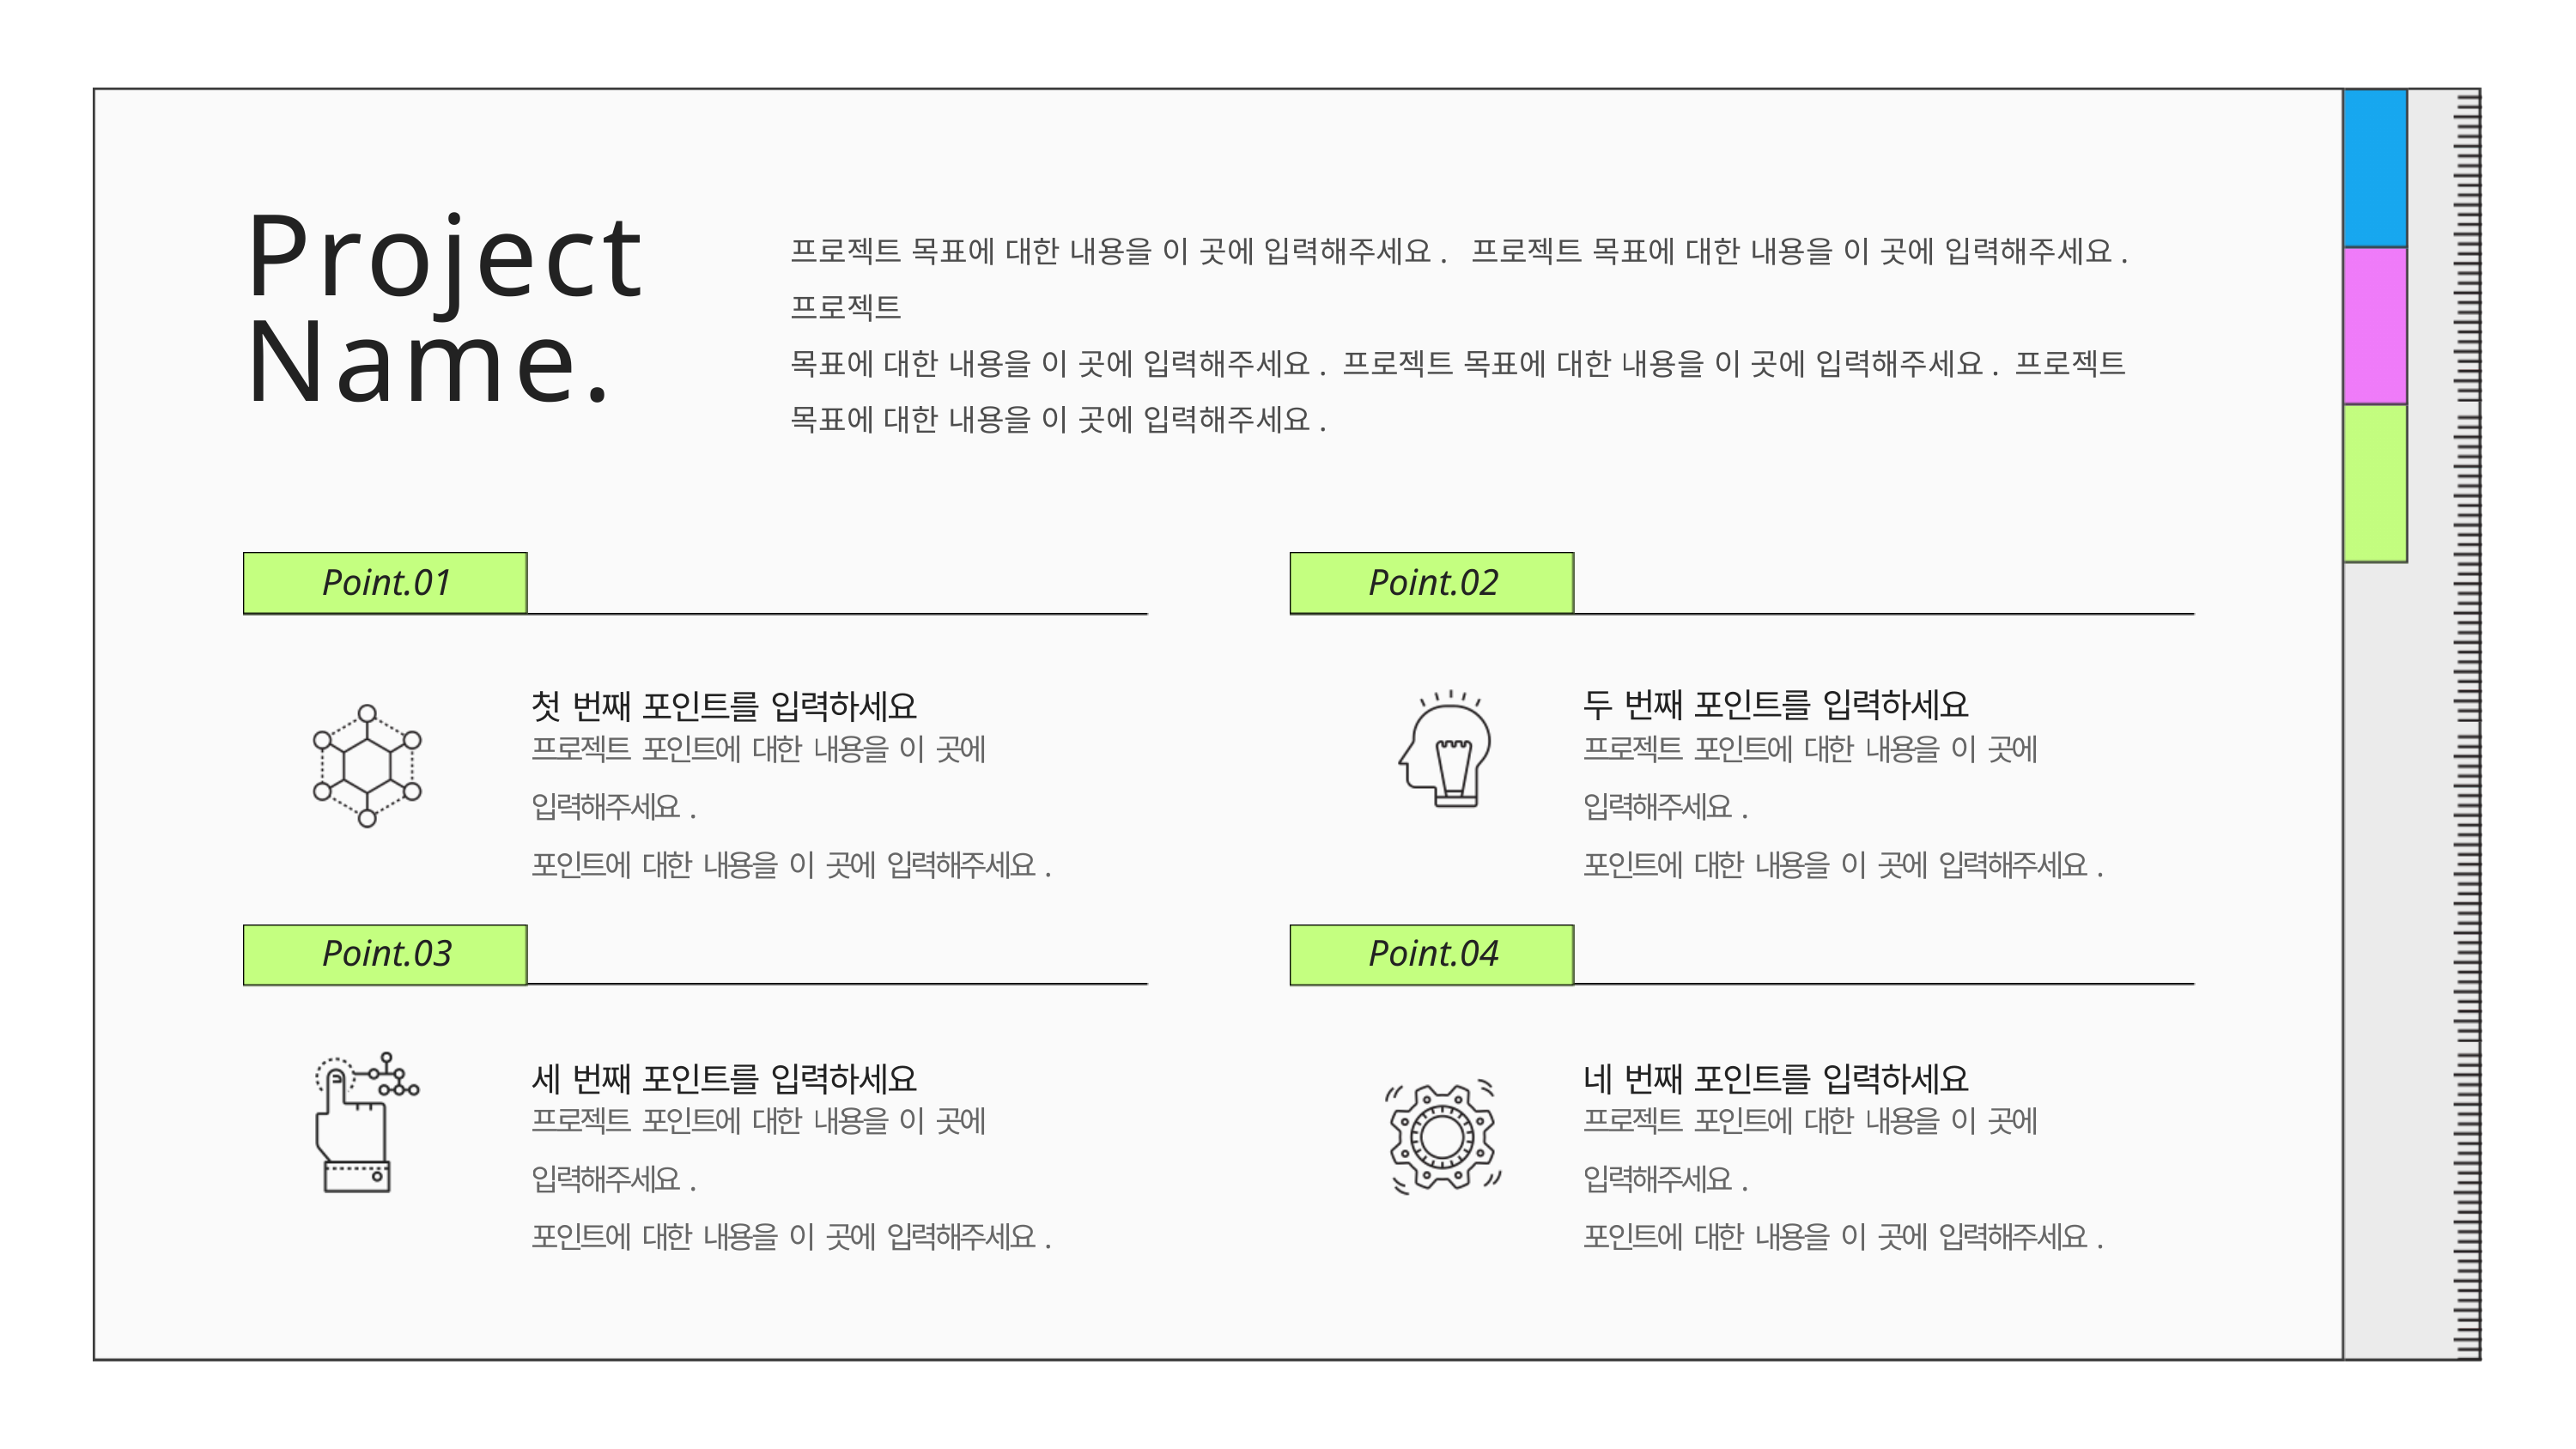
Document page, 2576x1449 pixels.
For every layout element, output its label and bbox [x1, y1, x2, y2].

picture [93, 87, 2576, 1361]
